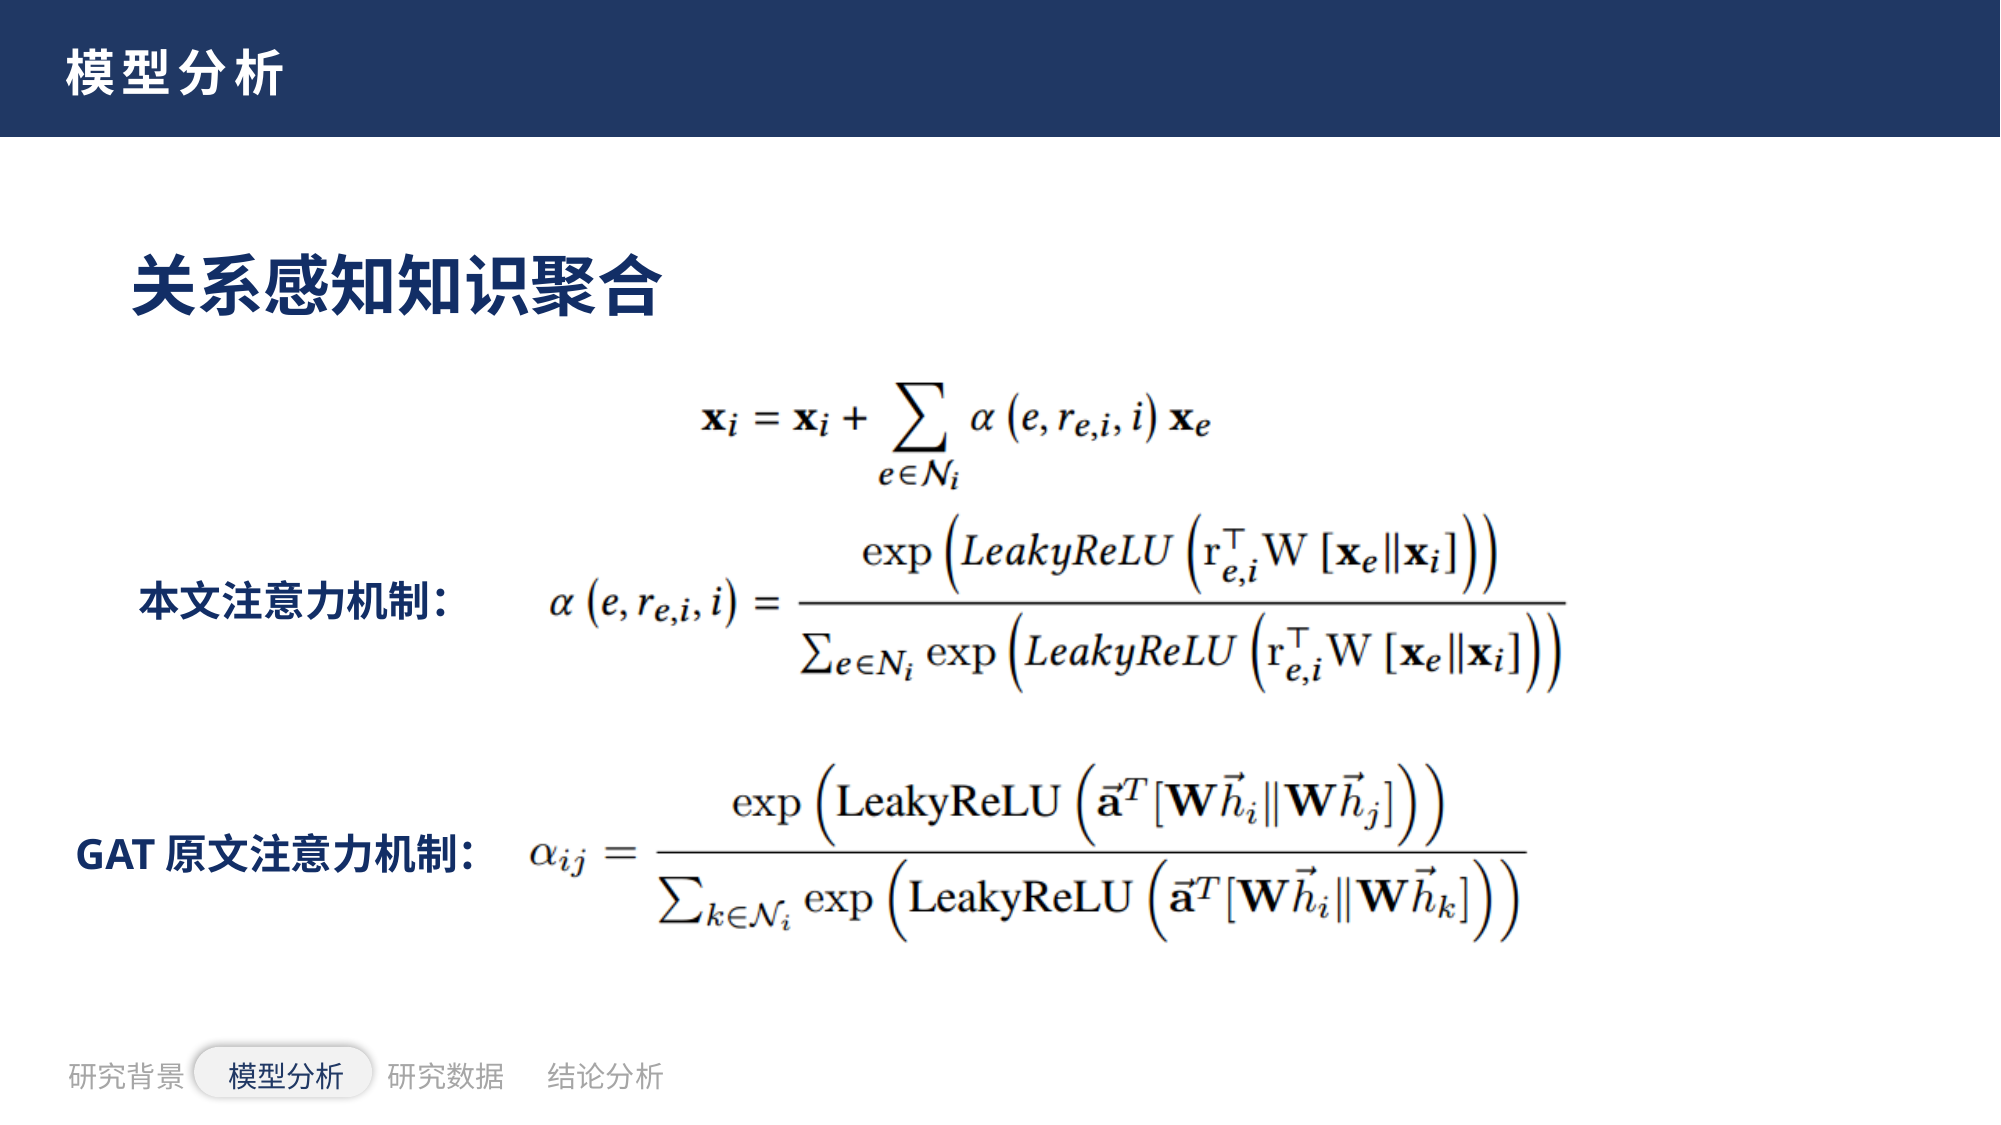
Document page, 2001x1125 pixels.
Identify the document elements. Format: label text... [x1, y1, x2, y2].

text_box 本文注意力机制： [123, 567, 488, 632]
text_box GAT原文注意力机制： [60, 820, 478, 885]
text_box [53, 1033, 711, 1098]
text_box 关系感知知识聚合 [115, 216, 1884, 332]
picture [478, 747, 1604, 965]
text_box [0, 0, 2000, 137]
picture [488, 361, 1594, 731]
